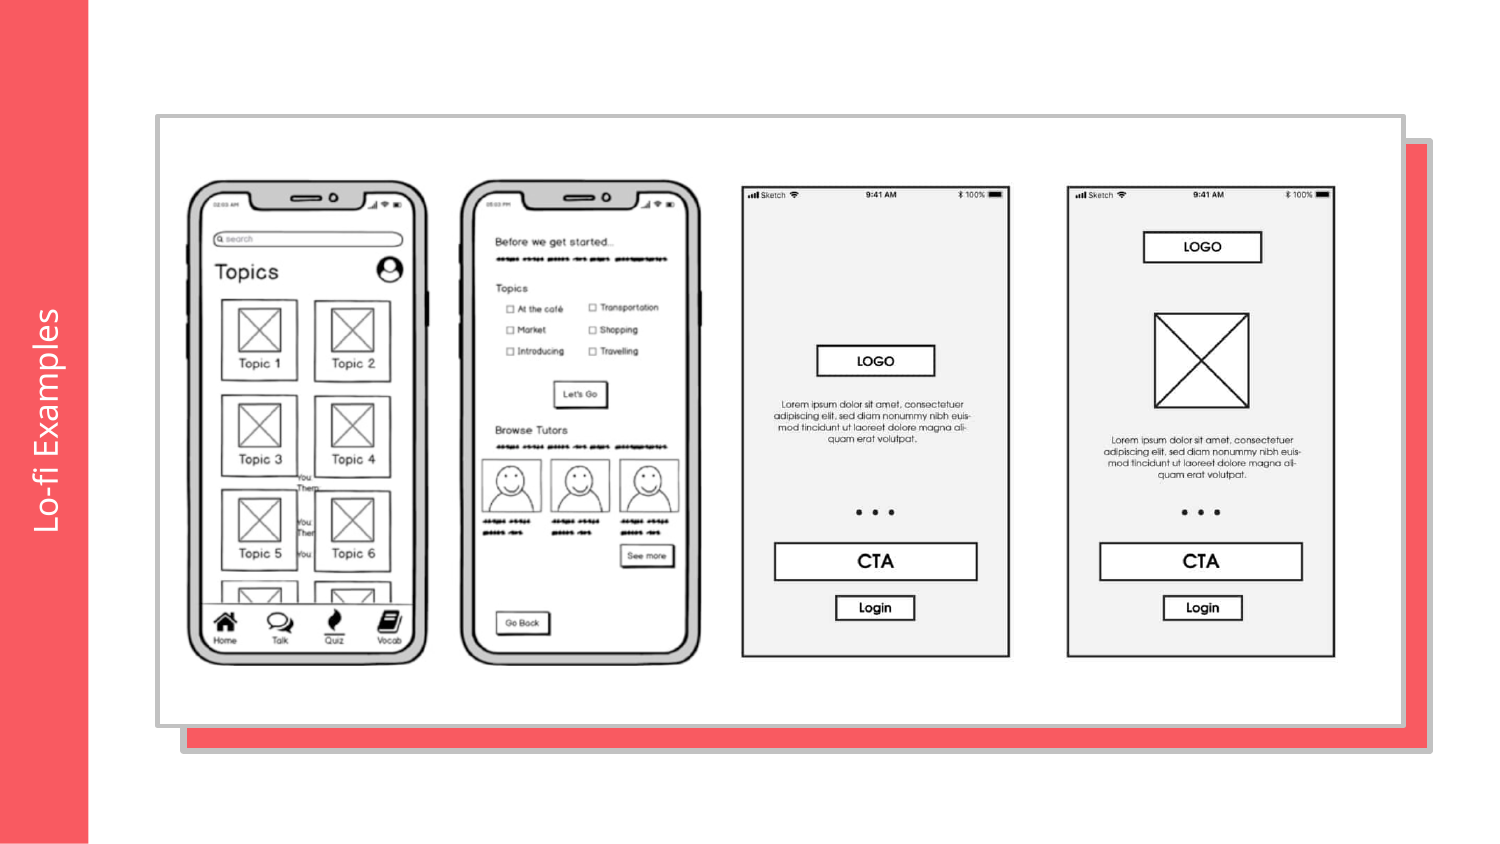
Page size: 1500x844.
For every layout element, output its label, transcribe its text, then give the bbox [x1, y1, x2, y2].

title Lo-fi Examples [17, 41, 72, 803]
picture [179, 131, 1398, 713]
